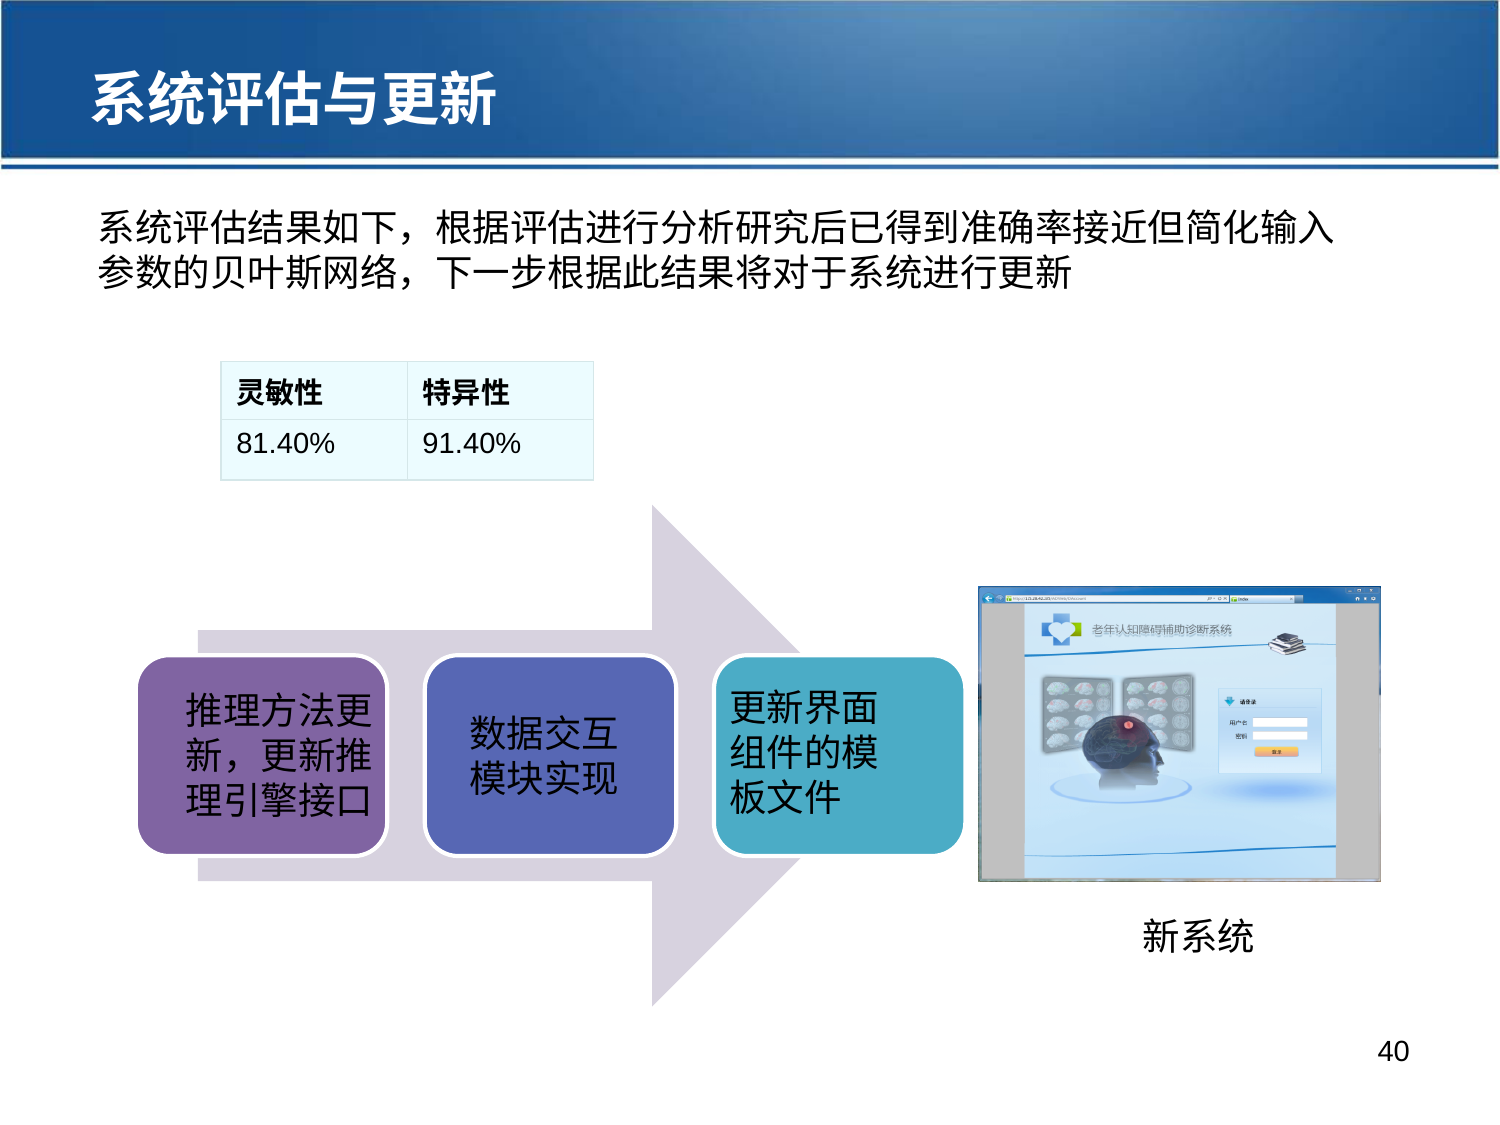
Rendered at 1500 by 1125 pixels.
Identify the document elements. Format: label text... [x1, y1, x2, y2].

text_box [135, 504, 966, 1007]
table_cell 91.40% [408, 420, 593, 479]
picture [0, 0, 1500, 1125]
text_box 系统评估与更新 [74, 54, 1425, 151]
text_box 新系统 [1127, 905, 1282, 965]
table_header 灵敏性 [222, 362, 407, 419]
text_box 系统评估结果如下，根据评估进行分析研究后已得到准确率接近但简化输入参数的贝叶斯网络，下一步根据此结果将对于系统进行更新 [83, 196, 1383, 301]
slide_number 40 [1074, 1024, 1426, 1103]
table_cell 81.40% [222, 420, 407, 479]
table_header 特异性 [408, 362, 593, 419]
